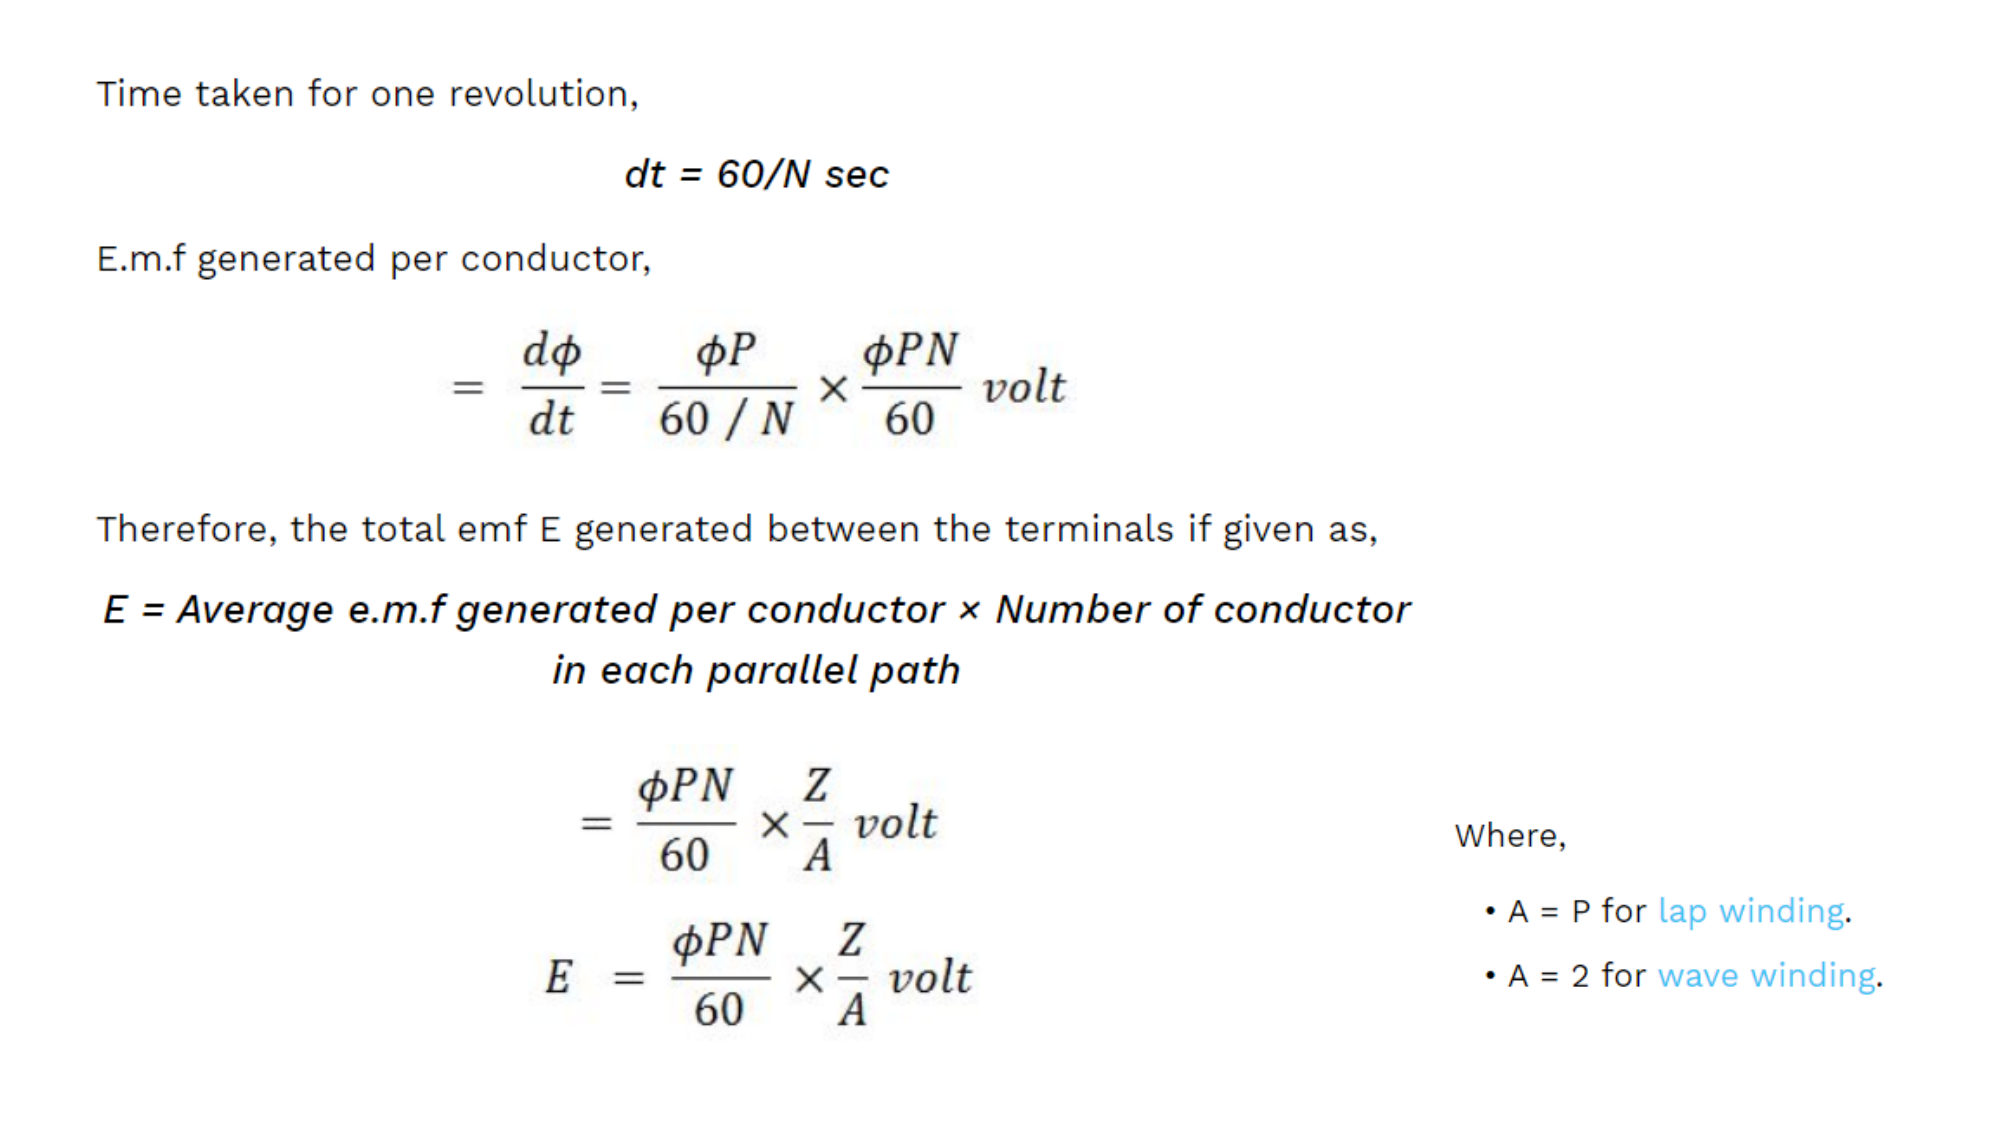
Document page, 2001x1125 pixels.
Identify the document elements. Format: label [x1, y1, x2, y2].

picture [65, 63, 1427, 1062]
picture [1439, 803, 1917, 1020]
